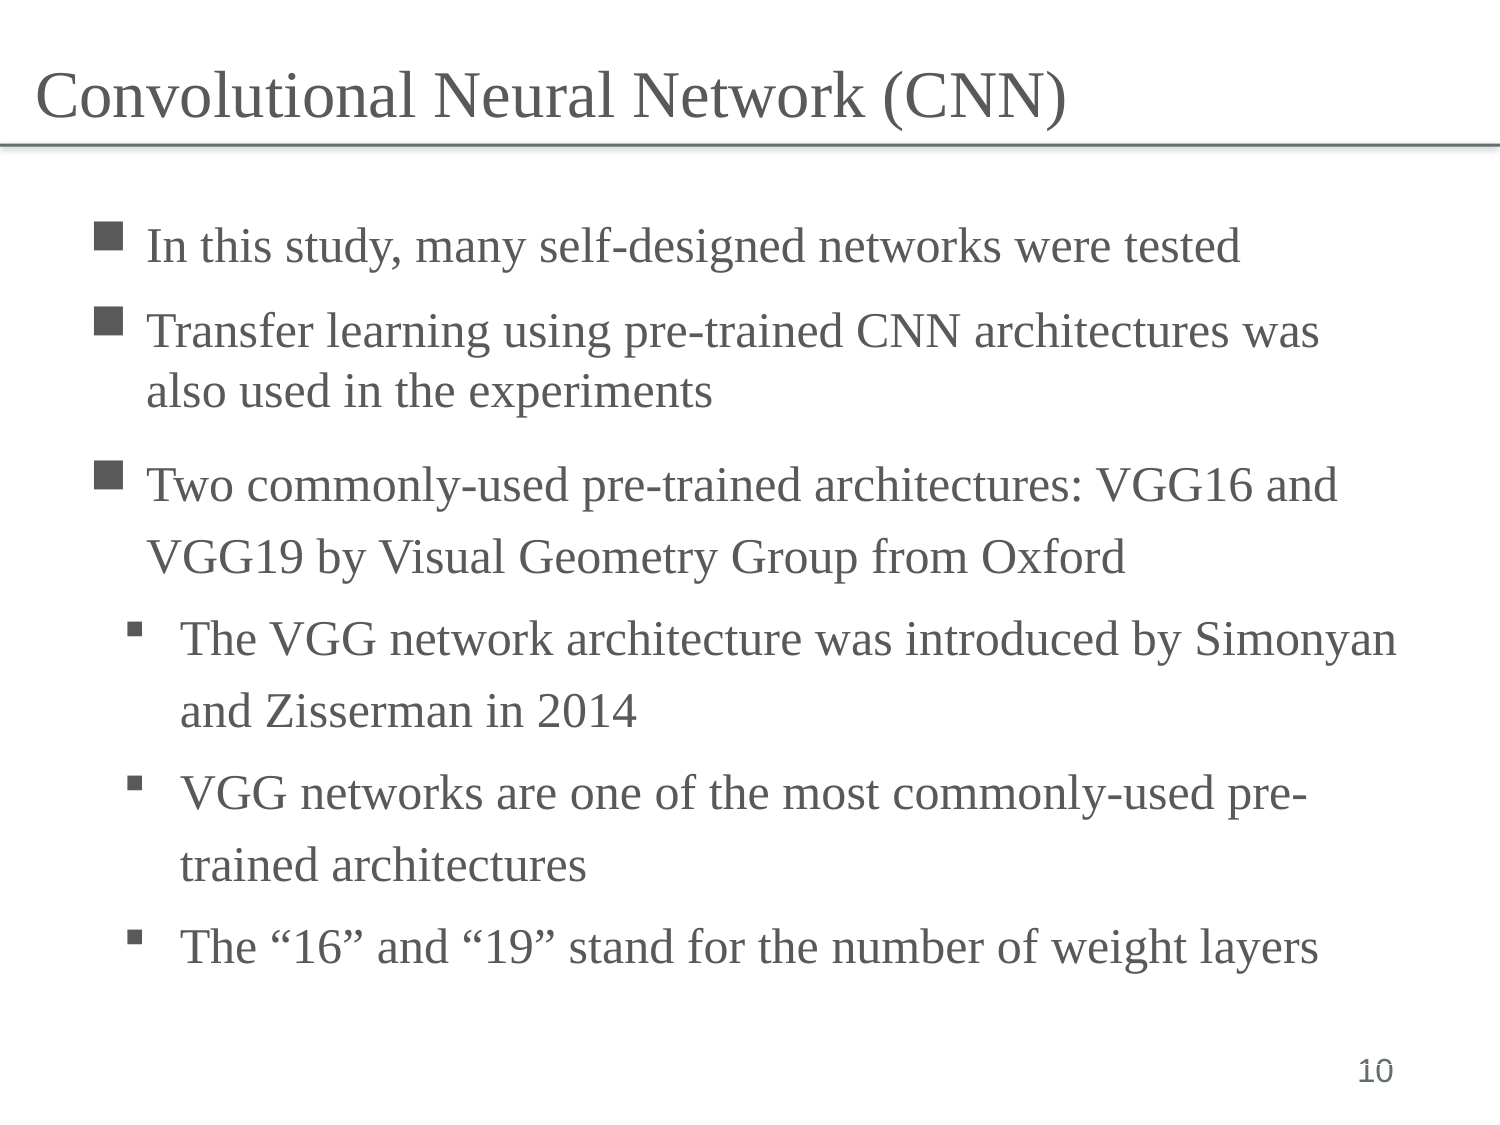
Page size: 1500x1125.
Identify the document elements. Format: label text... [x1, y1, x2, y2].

text_box In this study, many self-designed networks were tested Transfer learning using pre-trained CNN architectures was also used in the experiments Two commonly-used pre-trained architectures: VGG16 and VGG19 by Visual Geometry Group from Oxford The VGG network architecture was introduced by Simonyan and Zisserman in 2014 VGG networks are one of the most commonly-used pre-trained architectures The “16” and “19” stand for the number of weight layers [74, 204, 1425, 1065]
text_box Convolutional Neural Network (CNN) [20, 3, 1480, 139]
